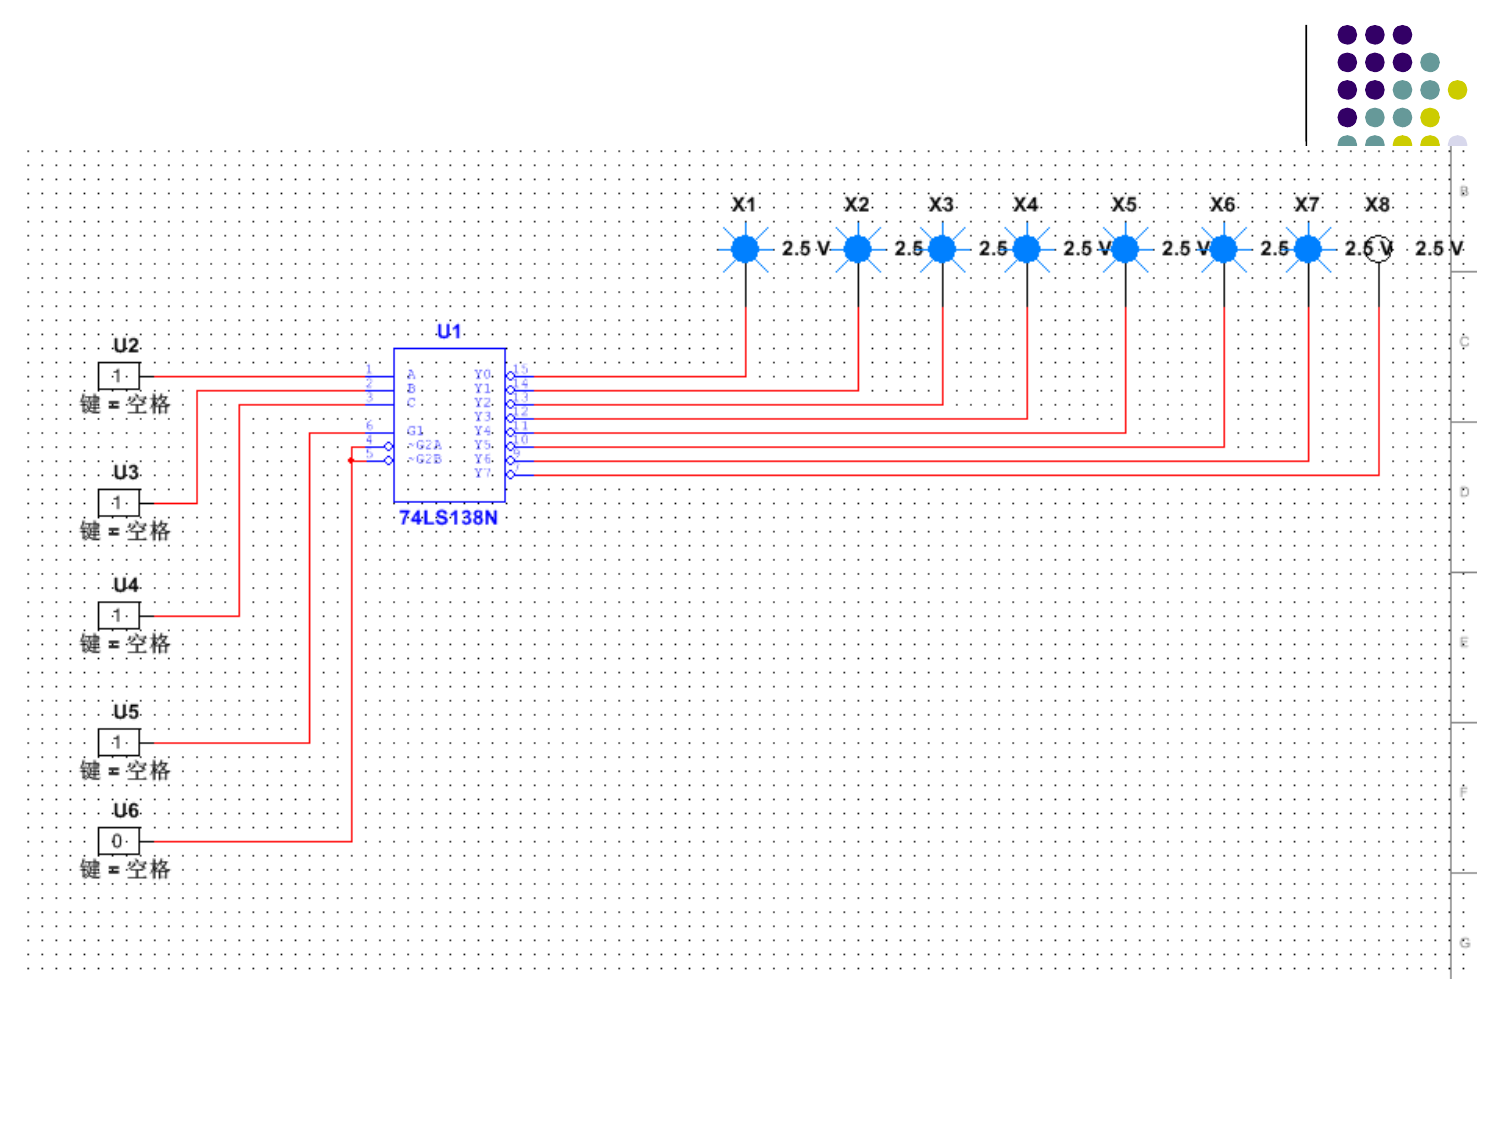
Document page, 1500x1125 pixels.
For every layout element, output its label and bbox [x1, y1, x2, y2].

picture [23, 146, 1477, 979]
